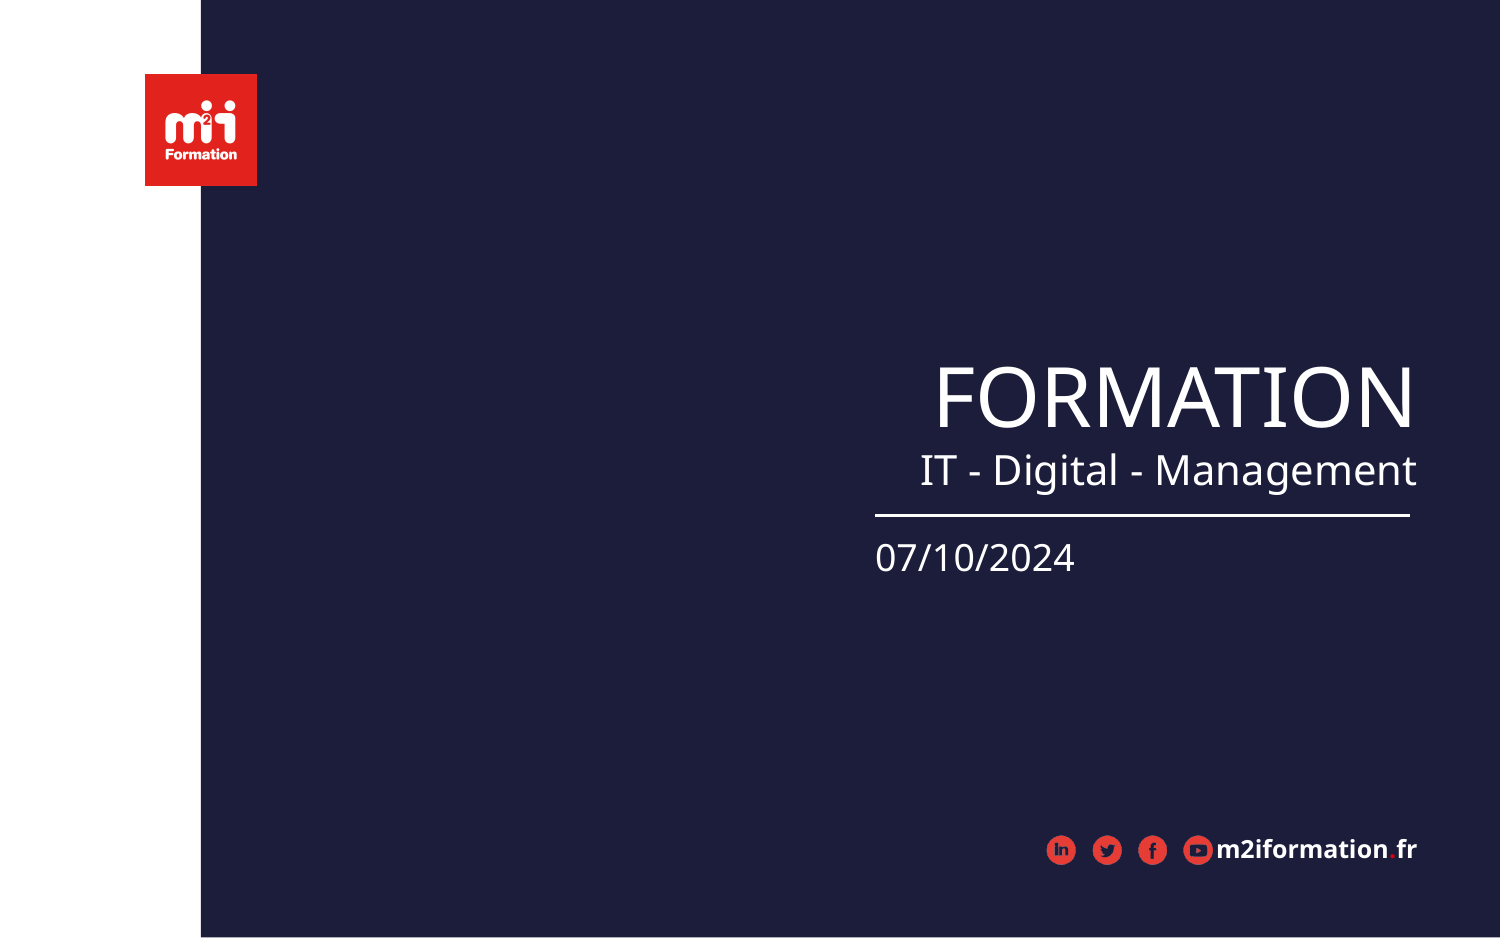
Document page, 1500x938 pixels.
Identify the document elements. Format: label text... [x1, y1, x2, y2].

picture [145, 74, 257, 186]
picture [1176, 827, 1221, 872]
picture [1039, 827, 1084, 872]
picture [1085, 827, 1130, 872]
subtitle 07/10/2024 [875, 528, 1411, 584]
picture [1131, 827, 1175, 872]
